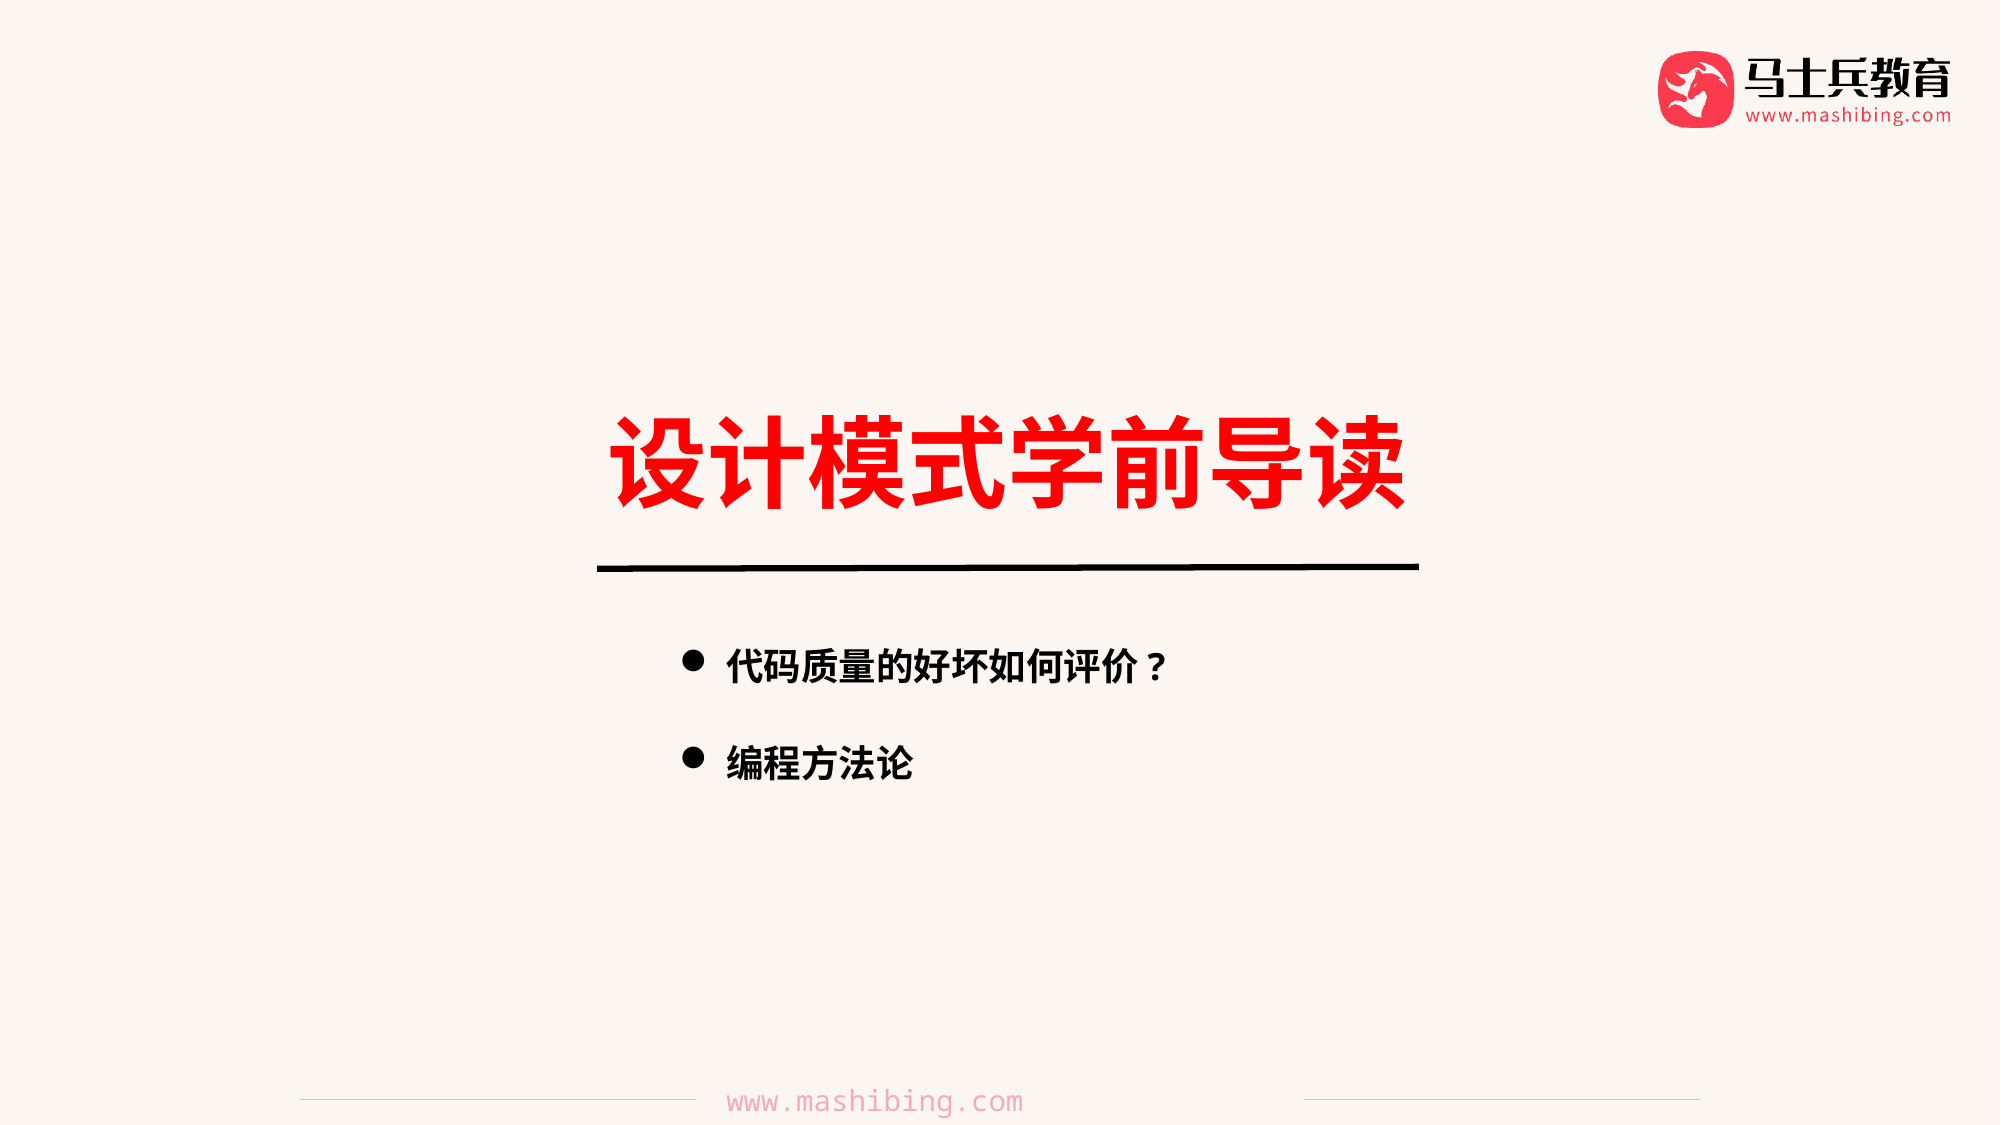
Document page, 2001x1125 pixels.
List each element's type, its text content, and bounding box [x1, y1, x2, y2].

text_box 设计模式学前导读 [593, 392, 1423, 528]
text_box 编程方法论 [664, 732, 1352, 793]
picture [1658, 51, 1950, 128]
text_box 代码质量的好坏如何评价? [664, 635, 1352, 696]
